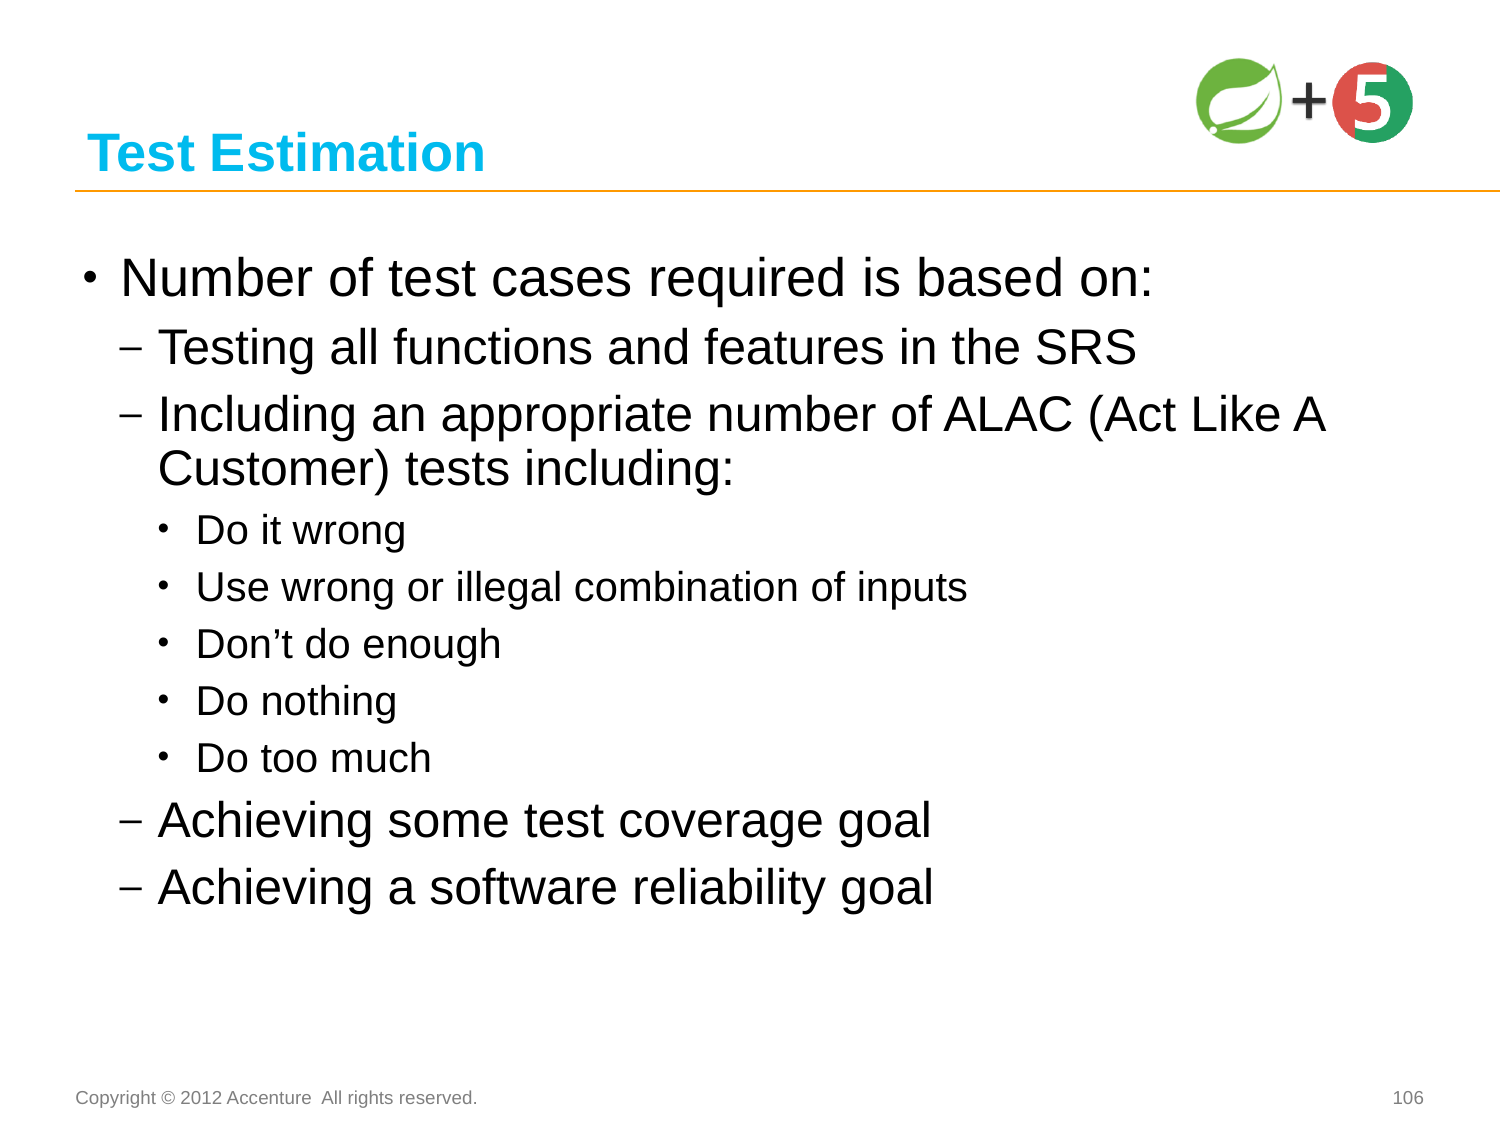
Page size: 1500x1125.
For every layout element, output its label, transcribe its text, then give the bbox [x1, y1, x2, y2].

title Test Estimation [87, 12, 1238, 183]
picture [1238, 51, 1425, 155]
list Number of test cases required is based on: Testing all functions and features in the SRS Including an appropriate number of ALAC (Act Like A Customer) tests including: Do it wrong Use wrong or illegal combination of inputs Don’t do enough Do nothing Do too much Achieving some test coverage goal Achieving a software reliability goal [82, 249, 1475, 1025]
